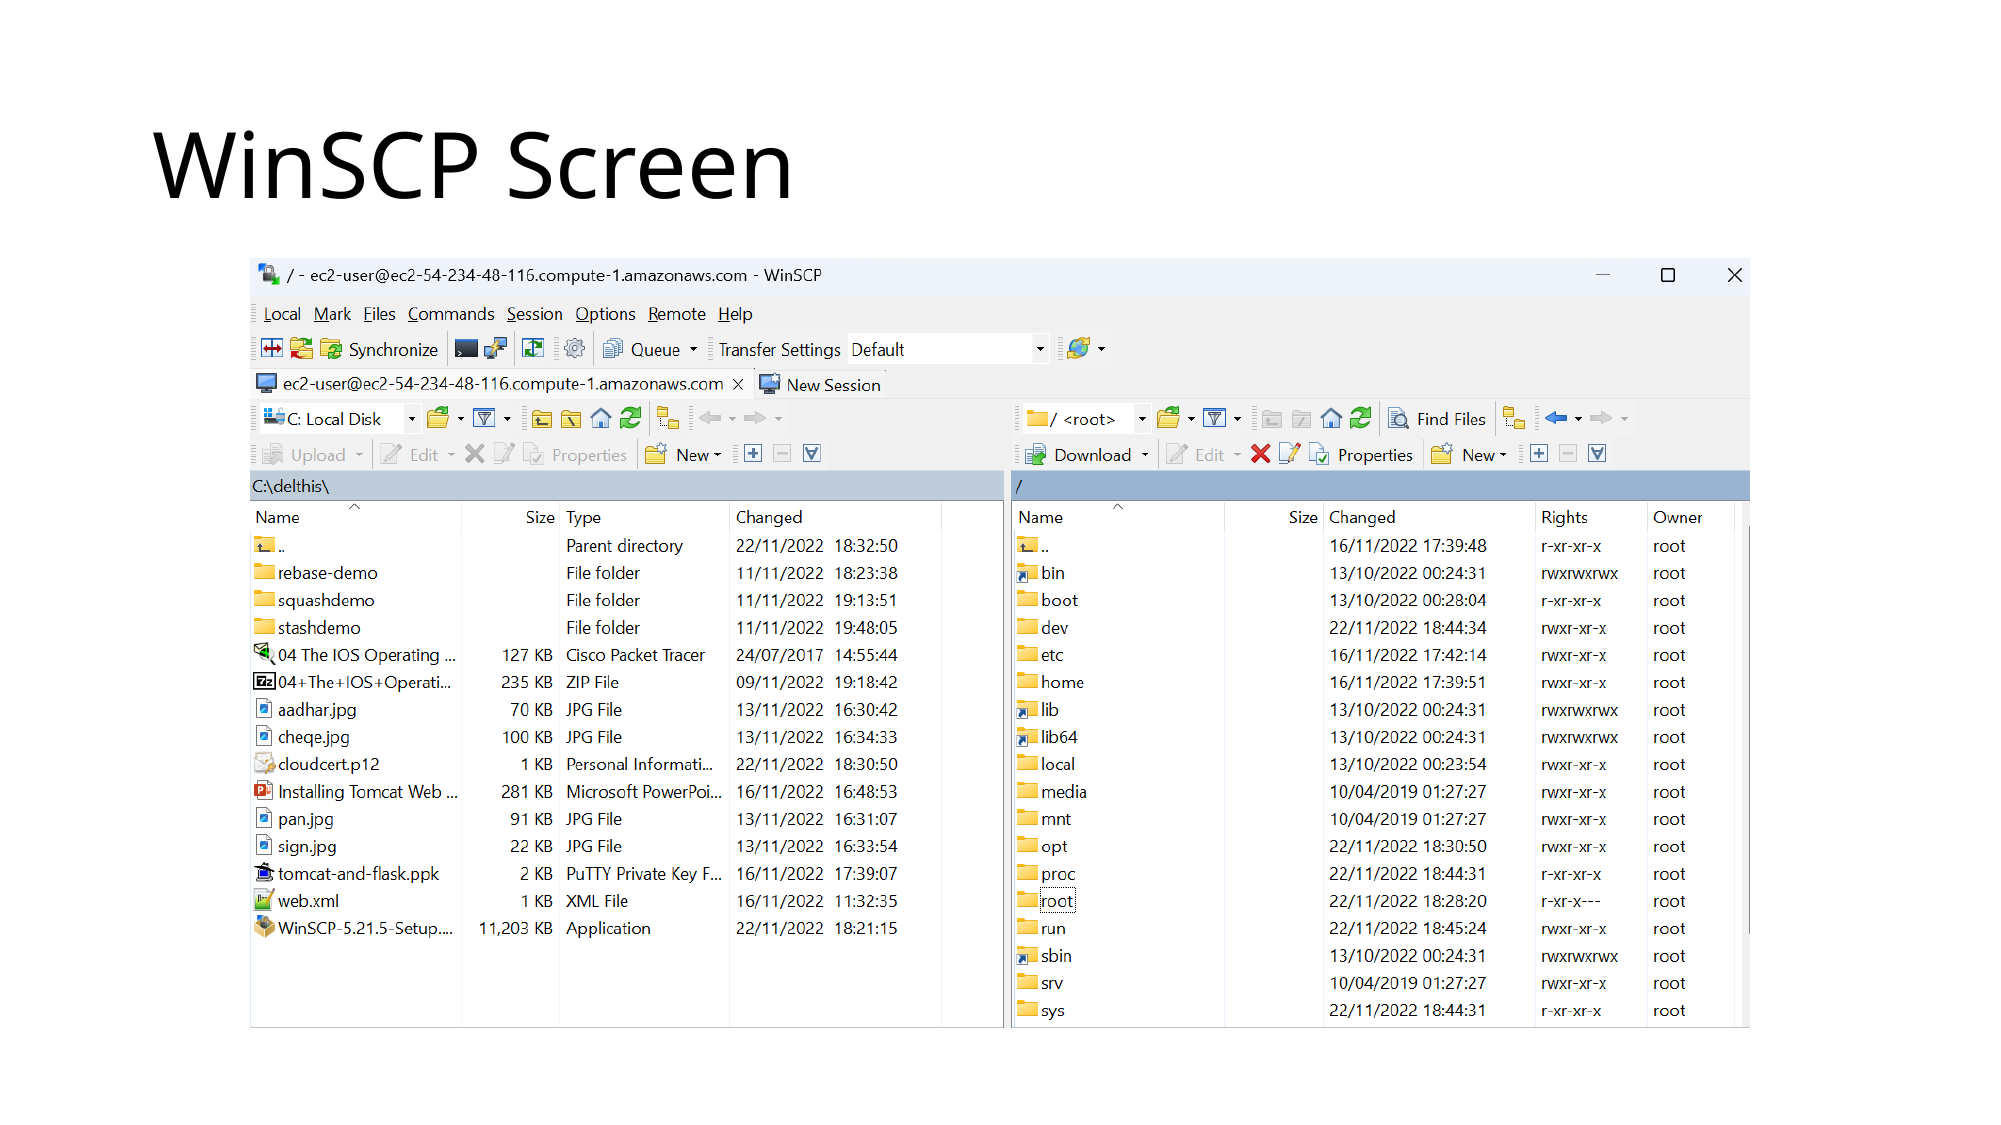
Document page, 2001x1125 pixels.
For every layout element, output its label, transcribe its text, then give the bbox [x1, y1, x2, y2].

title WinSCP Screen [137, 59, 1863, 278]
picture [250, 258, 1750, 1028]
